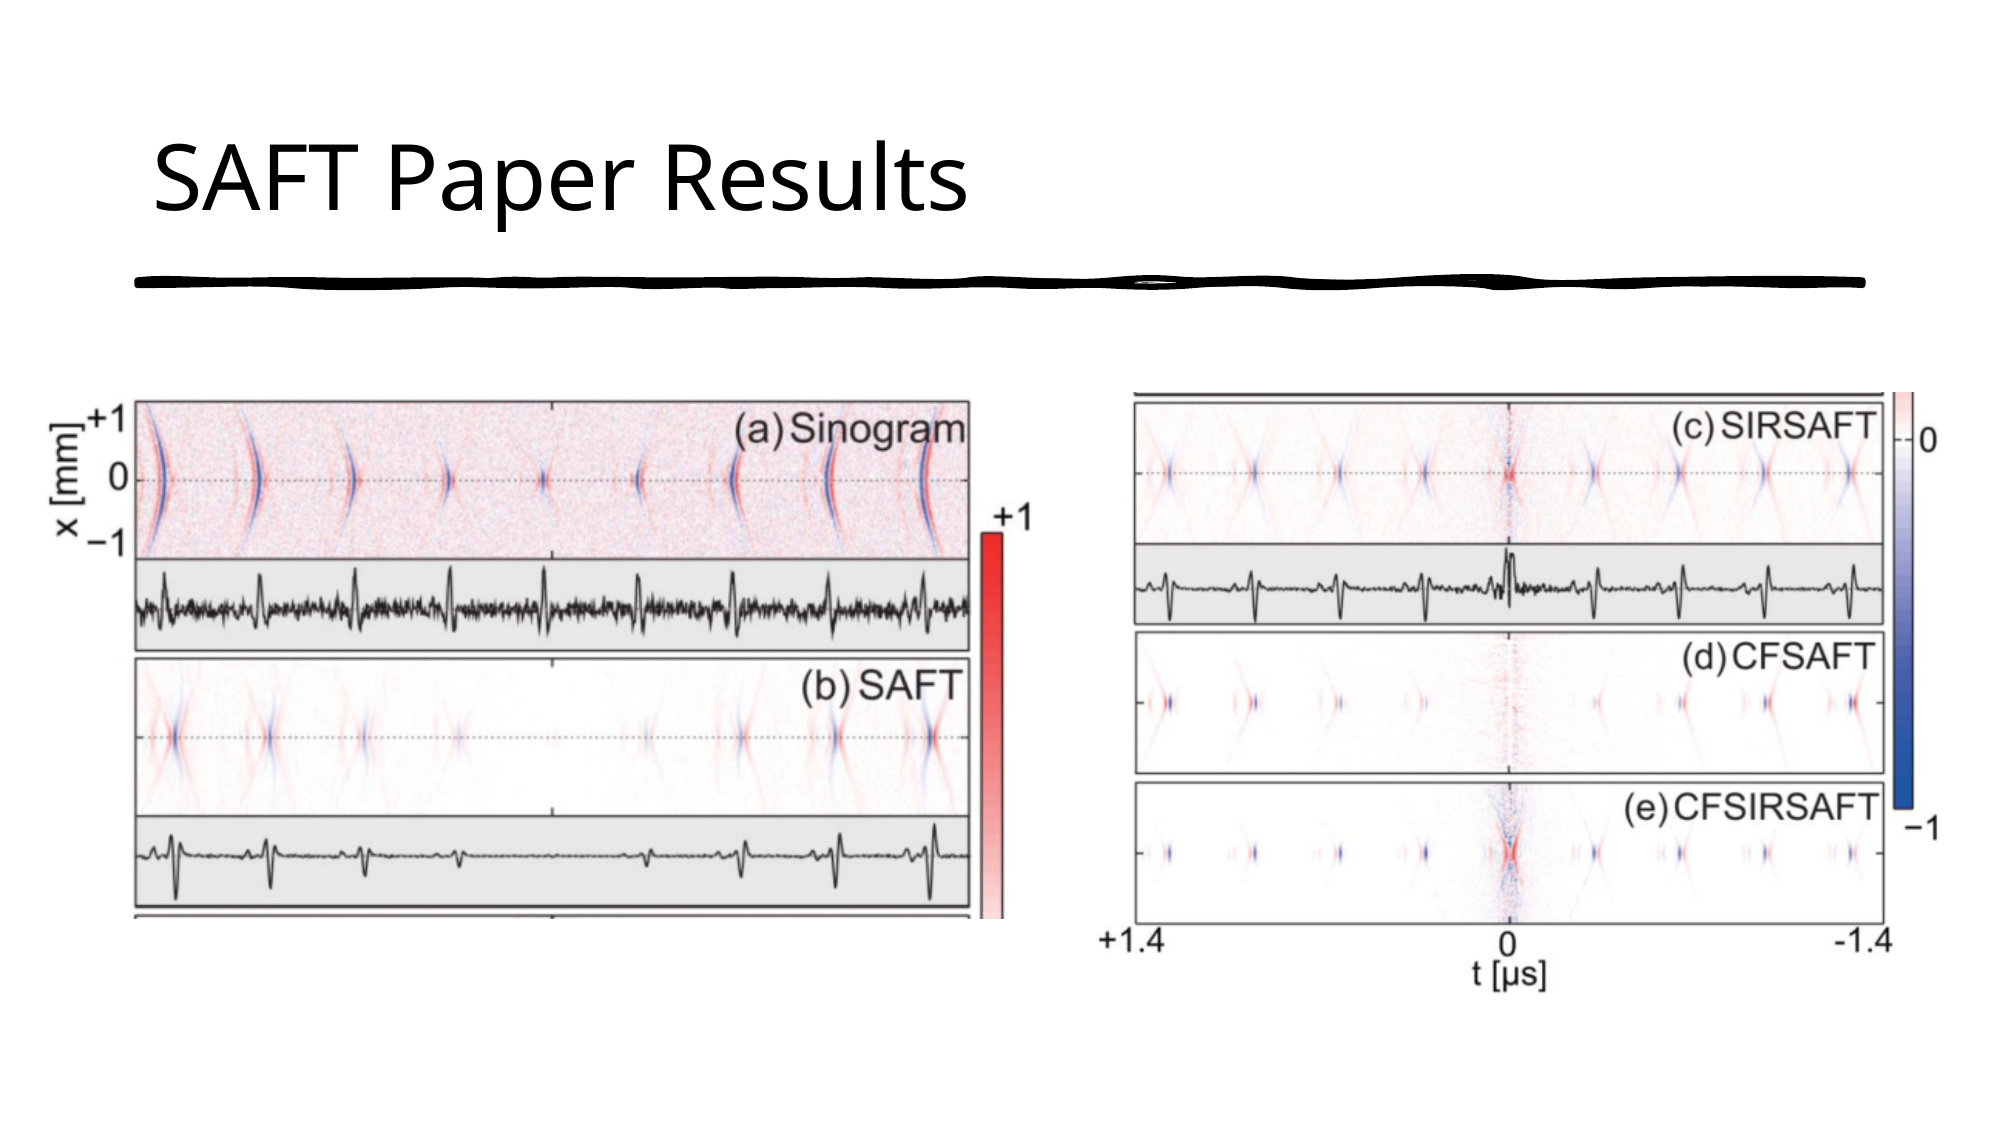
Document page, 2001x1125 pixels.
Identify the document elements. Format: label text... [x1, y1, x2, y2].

picture [1044, 392, 1998, 1007]
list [24, 381, 1045, 919]
title SAFT Paper Results [137, 59, 1863, 278]
